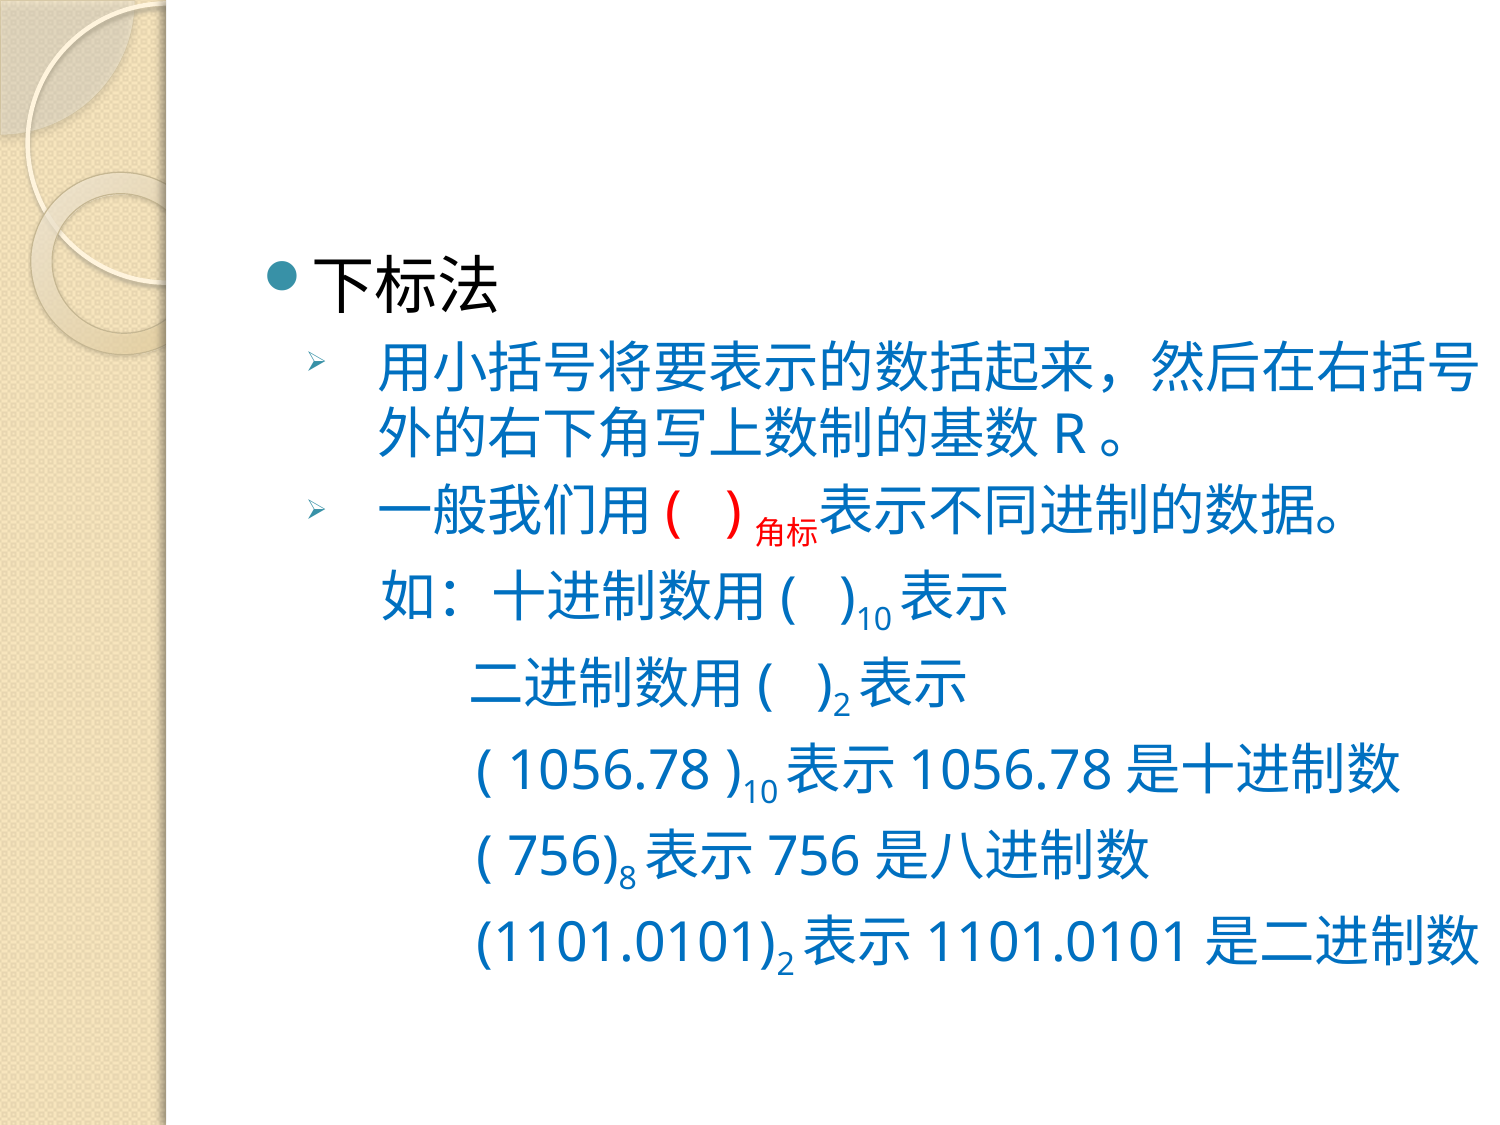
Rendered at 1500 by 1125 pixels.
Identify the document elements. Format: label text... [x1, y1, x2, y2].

list 下标法 用小括号将要表示的数括起来，然后在右括号外的右下角写上数制的基数R。 一般我们用( )角标表示不同进制的数据。 如：十进制数用( )10表示 二进制数用( )2表示 ( 1056.78 )10表示1056.78是十进制数 ( 756)8表示756是八进制数 (1101.0101)2表示1101.0101是二进制数 [235, 237, 1500, 1025]
